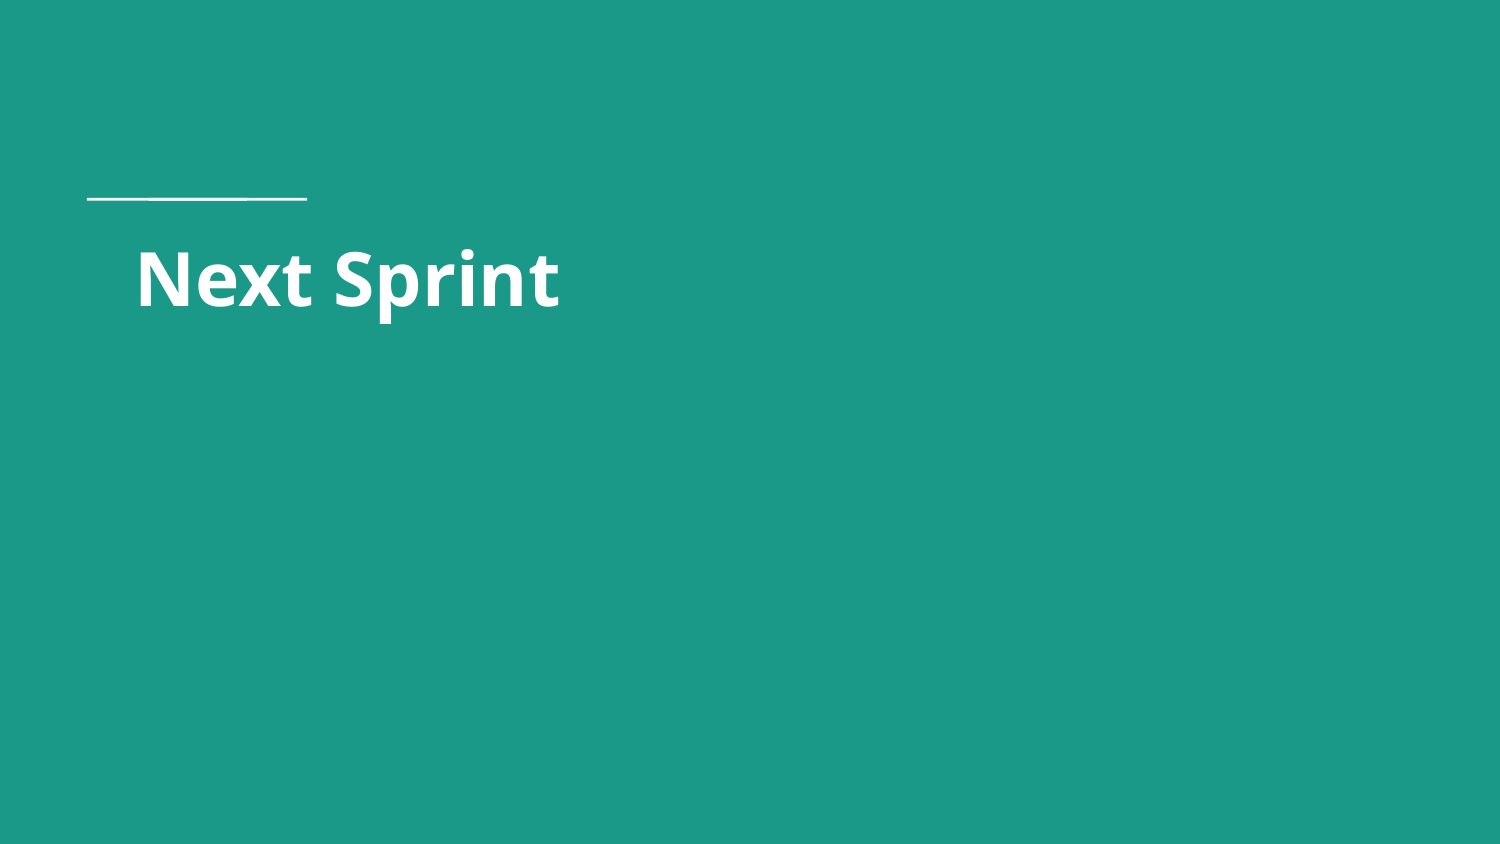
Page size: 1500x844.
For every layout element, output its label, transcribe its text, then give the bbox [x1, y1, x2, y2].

title Next Sprint [119, 216, 1381, 466]
